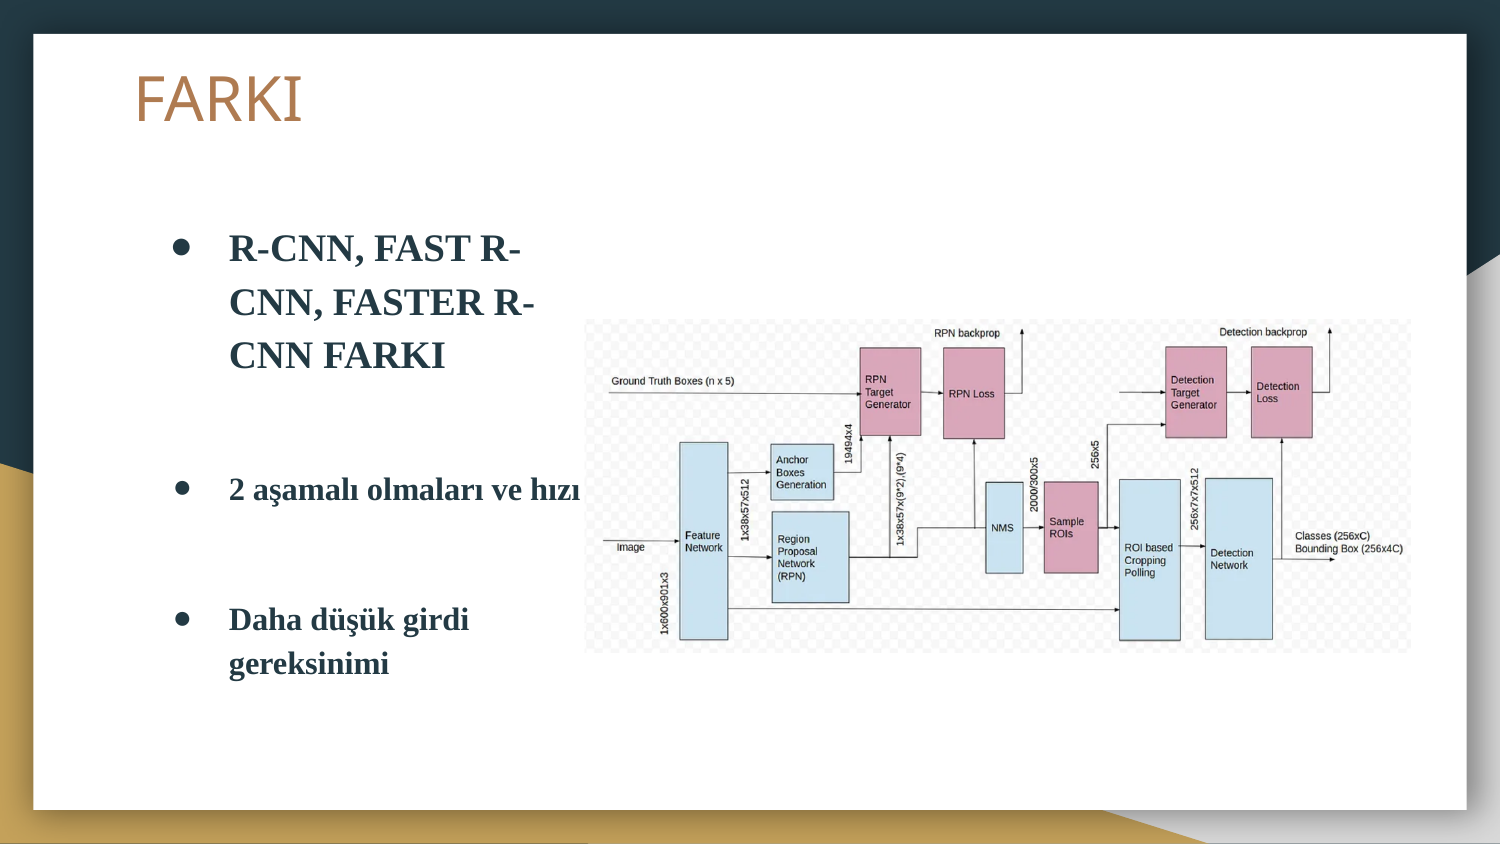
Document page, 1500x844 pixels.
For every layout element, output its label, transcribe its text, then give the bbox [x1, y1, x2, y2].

list R-CNN, FAST R-CNN, FASTER R-CNN FARKI 2 aşamalı olmaları ve hızı Daha düşük girdi gereksinimi [134, 200, 606, 729]
picture [580, 313, 1447, 659]
title FARKI [118, 43, 1350, 201]
